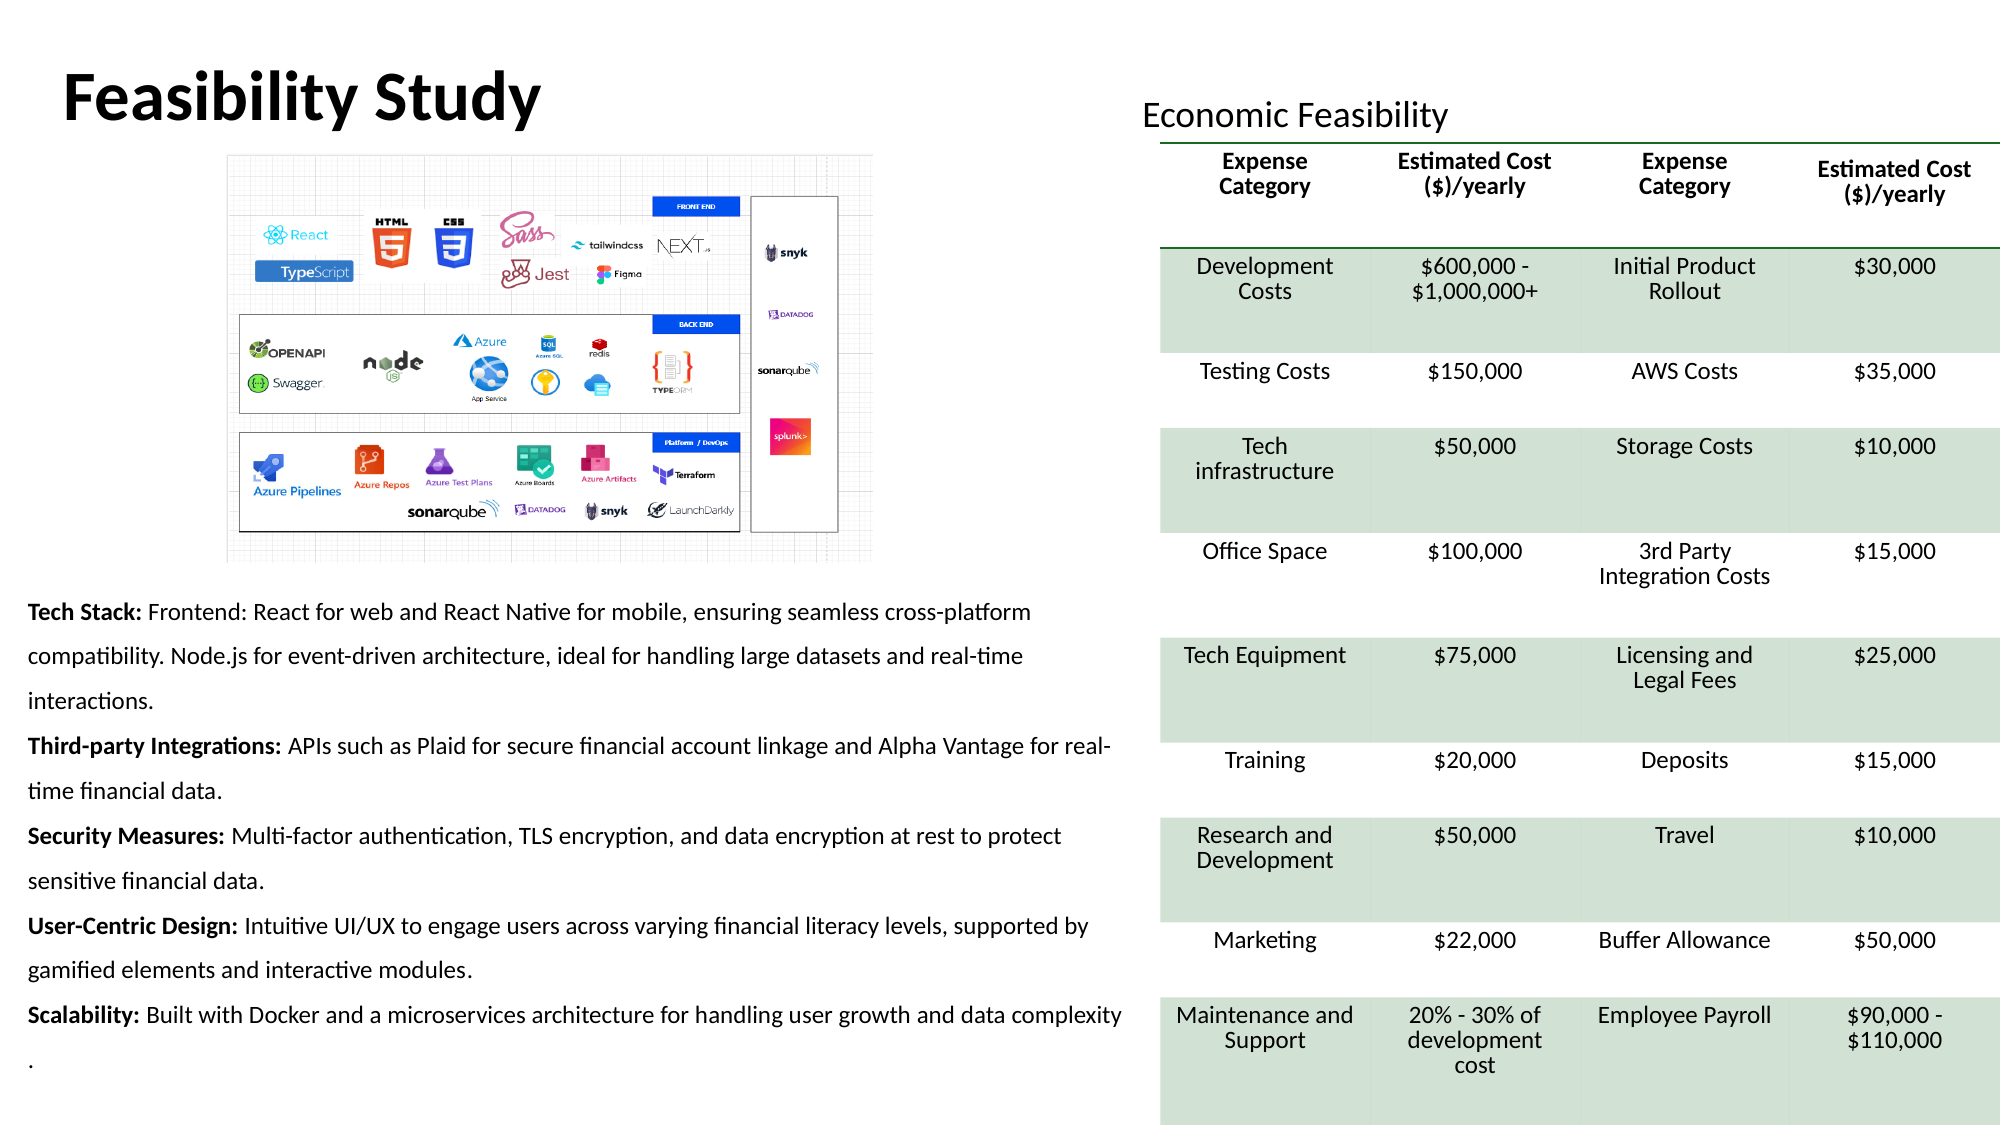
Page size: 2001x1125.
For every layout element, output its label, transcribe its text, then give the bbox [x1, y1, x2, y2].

table_cell $25,000 [1790, 638, 2000, 743]
table_cell $15,000 [1790, 533, 2000, 638]
table_cell $15,000 [1790, 743, 2000, 818]
table_cell $20,000 [1370, 743, 1580, 818]
table_header Estimated Cost ($)/yearly [1370, 144, 1580, 247]
table_cell $600,000 - $1,000,000+ [1370, 249, 1580, 353]
table_header Expense Category [1160, 144, 1370, 247]
table_cell Office Space [1160, 533, 1370, 638]
table_cell 3rd Party Integration Costs [1580, 533, 1790, 638]
table_cell Buffer Allowance [1580, 922, 1790, 997]
table_cell Deposits [1580, 743, 1790, 818]
table_cell $50,000 [1790, 922, 2000, 997]
table_cell Maintenance and Support [1160, 997, 1370, 1125]
table_cell $50,000 [1370, 818, 1580, 922]
table_cell $22,000 [1370, 922, 1580, 997]
table_header Expense Category [1580, 144, 1790, 247]
table_cell Travel [1580, 818, 1790, 922]
table_cell Training [1160, 743, 1370, 818]
table_cell Initial Product Rollout [1580, 249, 1790, 353]
table_cell Tech Equipment [1160, 638, 1370, 743]
table_cell $50,000 [1370, 428, 1580, 533]
table_cell Licensing and Legal Fees [1580, 638, 1790, 743]
table_cell Employee Payroll [1580, 997, 1790, 1125]
table_cell Research and Development [1160, 818, 1370, 922]
table_cell $35,000 [1790, 353, 2000, 428]
text_box Economic Feasibility [1127, 82, 1638, 143]
table_cell AWS Costs [1580, 353, 1790, 428]
text_box Feasibility Study [48, 42, 1000, 143]
table_cell Development Costs [1160, 249, 1370, 353]
table_cell $30,000 [1790, 249, 2000, 353]
picture [225, 152, 874, 563]
table_cell $150,000 [1370, 353, 1580, 428]
table_cell $10,000 [1790, 428, 2000, 533]
table_cell $75,000 [1370, 638, 1580, 743]
table_cell $90,000 - $110,000 [1790, 997, 2000, 1125]
table_cell $10,000 [1790, 818, 2000, 922]
table_cell $100,000 [1370, 533, 1580, 638]
table_cell Tech infrastructure [1160, 428, 1370, 533]
text_box Tech Stack: Frontend: React for web and React Native for mobile, ensuring seamless cross-platform compatibility. Node.js for event-driven architecture, ideal for handling large datasets and real-time interactions. Third-party Integrations: APIs such as Plaid for secure financial account linkage and Alpha Vantage for real-time financial data​. Security Measures: Multi-factor authentication, TLS encryption, and data encryption at rest to protect sensitive financial data​. User-Centric Design: Intuitive UI/UX to engage users across varying financial literacy levels, supported by gamified elements and interactive modules​. Scalability: Built with Docker and a microservices architecture for handling user growth and data complexity​. [12, 572, 1141, 1125]
table_cell Marketing [1160, 922, 1370, 997]
table_cell Storage Costs [1580, 428, 1790, 533]
table_cell 20% - 30% of development cost [1370, 997, 1580, 1125]
table_cell Testing Costs [1160, 353, 1370, 428]
table_header Estimated Cost ($)/yearly [1790, 144, 2000, 247]
